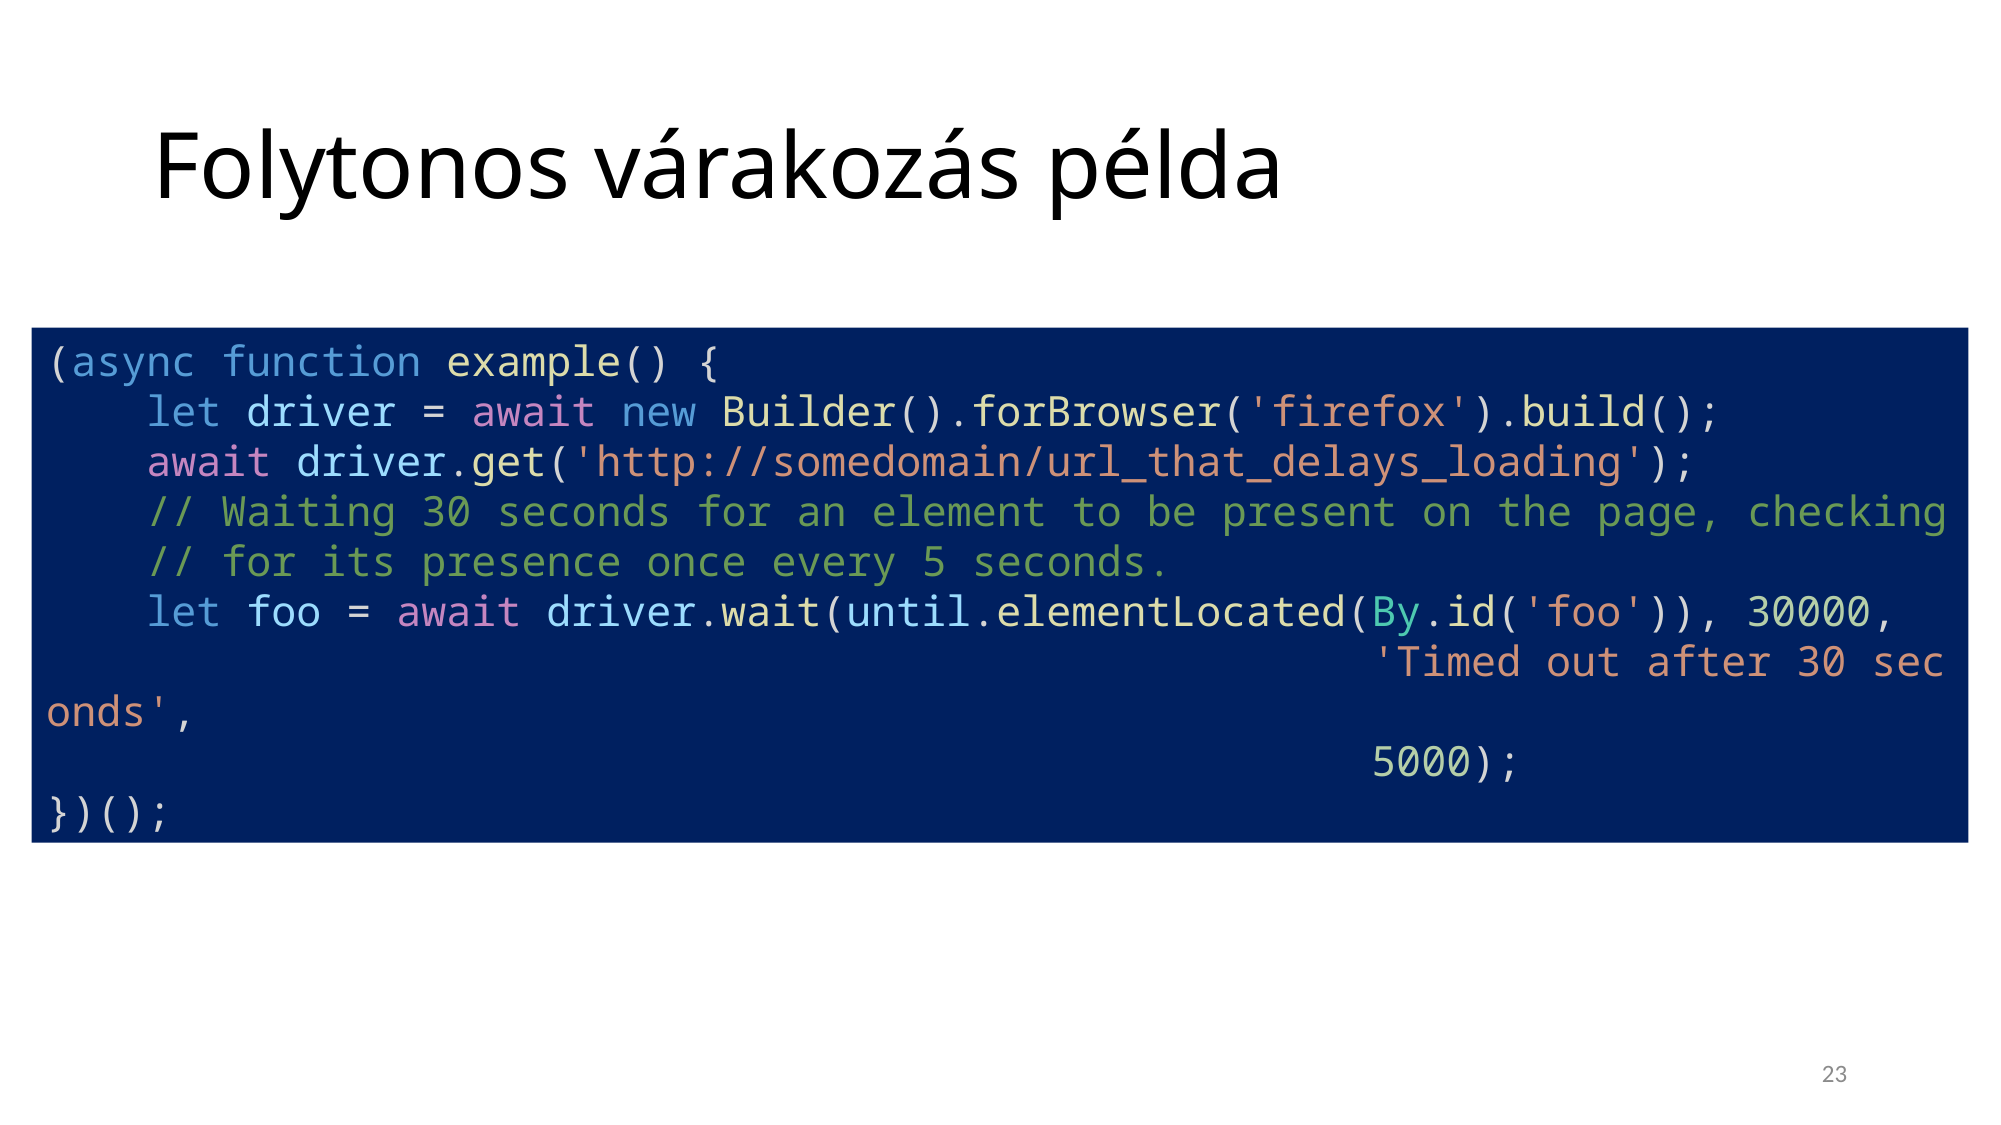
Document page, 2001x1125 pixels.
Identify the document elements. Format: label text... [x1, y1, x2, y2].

title Folytonos várakozás példa [137, 59, 1863, 278]
slide_number 23 [1412, 1042, 1863, 1103]
text_box (async function example() { let driver = await new Builder().forBrowser('firefox').build(); await driver.get('http://somedomain/url_that_delays_loading'); // Waiting 30 seconds for an element to be present on the page, checking // for its presence once every 5 seconds. let foo = await driver.wait(until.elementLocated(By.id('foo')), 30000, 'Timed out after 30 seconds', 5000); })(); [31, 327, 1969, 843]
